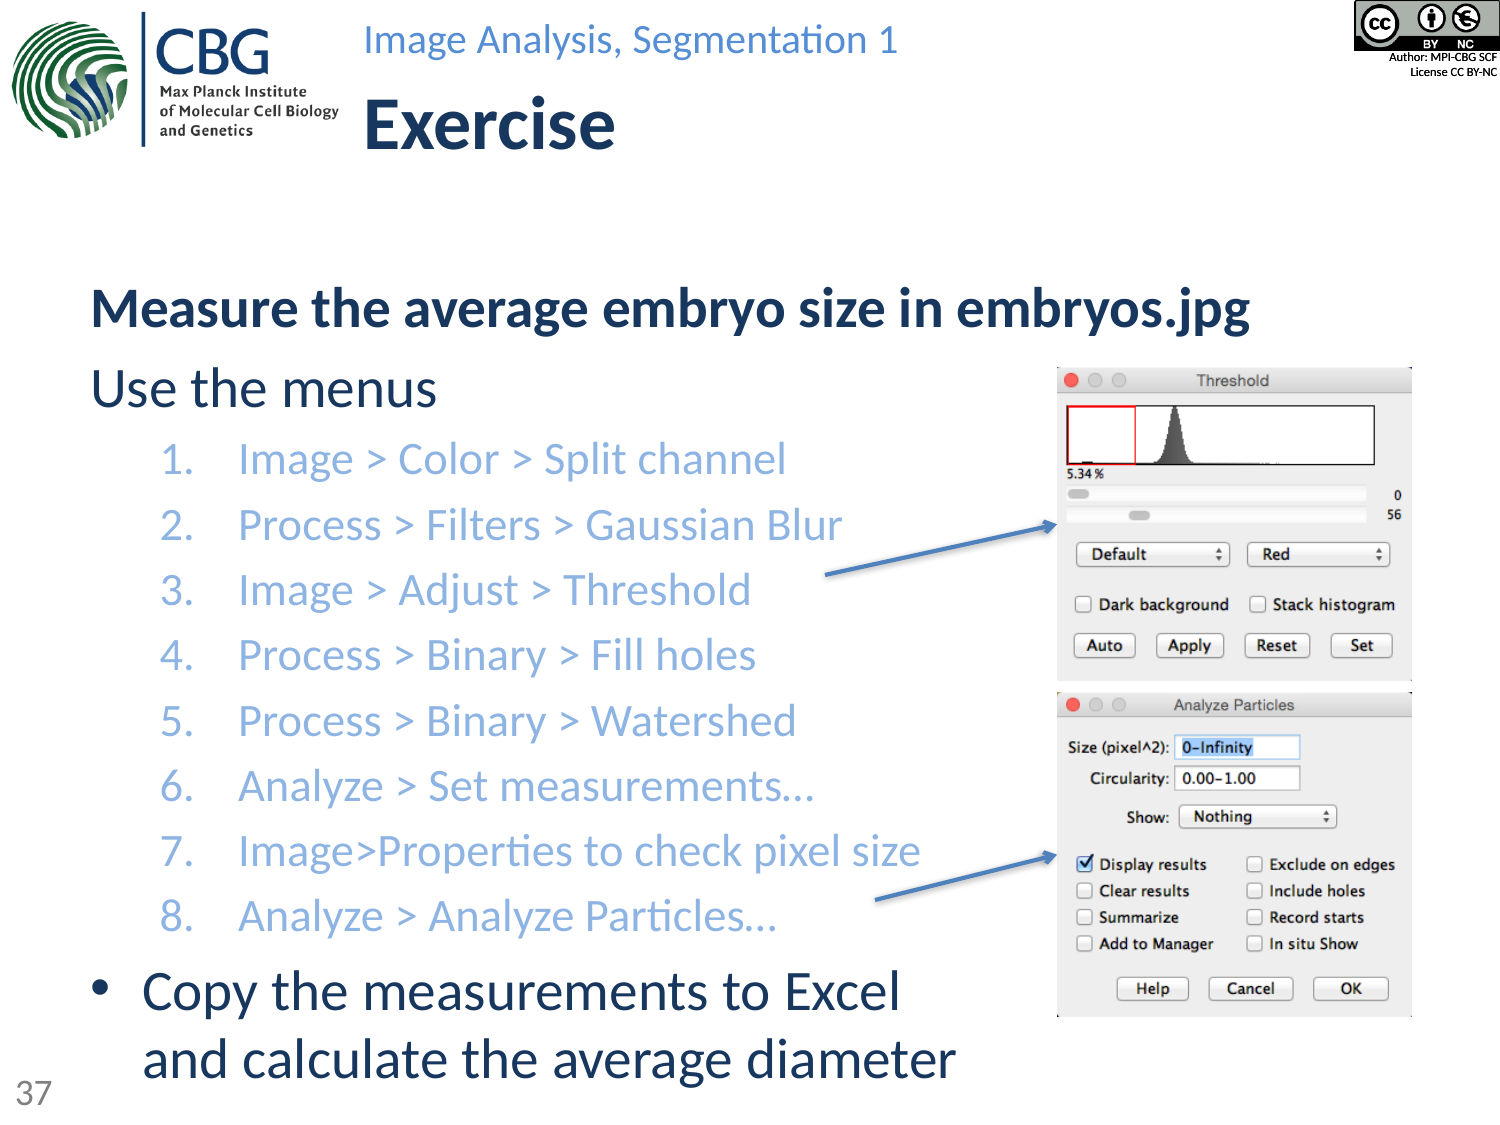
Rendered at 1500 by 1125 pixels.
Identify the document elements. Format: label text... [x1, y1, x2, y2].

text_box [824, 523, 1058, 576]
picture [1056, 692, 1412, 1018]
list Measure the average embryo size in embryos.jpg Use the menus Image > Color > Split channel Process > Filters > Gaussian Blur Image > Adjust > Threshold Process > Binary > Fill holes Process > Binary > Watershed Analyze > Set measurements… Image>Properties to check pixel size Analyze > Analyze Particles… Copy the measurements to Excel and calculate the average diameter [75, 262, 1425, 1106]
list Image Analysis, Segmentation 1 [348, 3, 1424, 82]
picture [11, 11, 339, 147]
picture [1354, 0, 1500, 51]
picture [1056, 367, 1412, 681]
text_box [874, 854, 1058, 901]
title Exercise [348, 65, 1425, 173]
